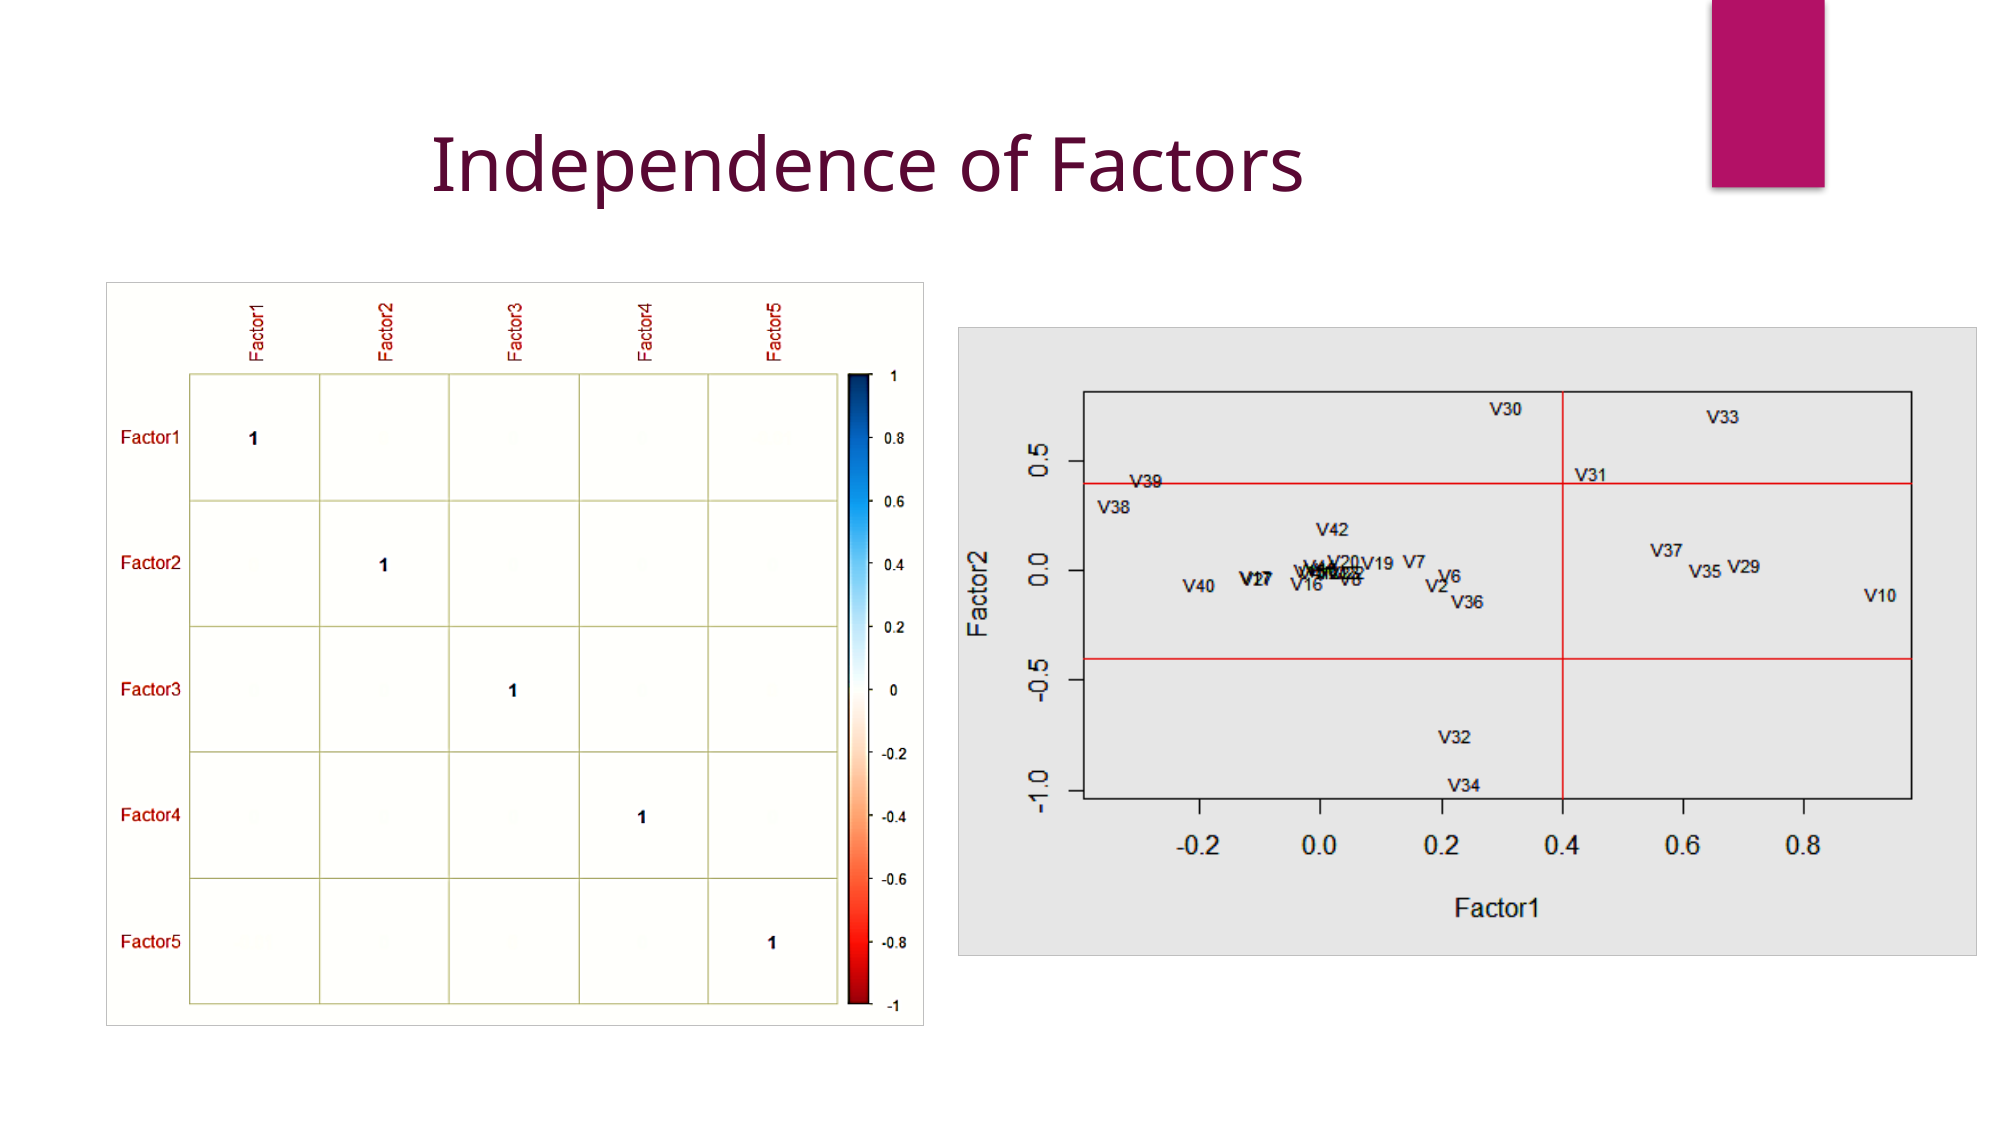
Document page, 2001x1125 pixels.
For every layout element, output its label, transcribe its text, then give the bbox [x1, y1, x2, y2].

text_box Independence of Factors [149, 109, 1587, 226]
picture [106, 282, 925, 1027]
picture [957, 327, 1978, 956]
